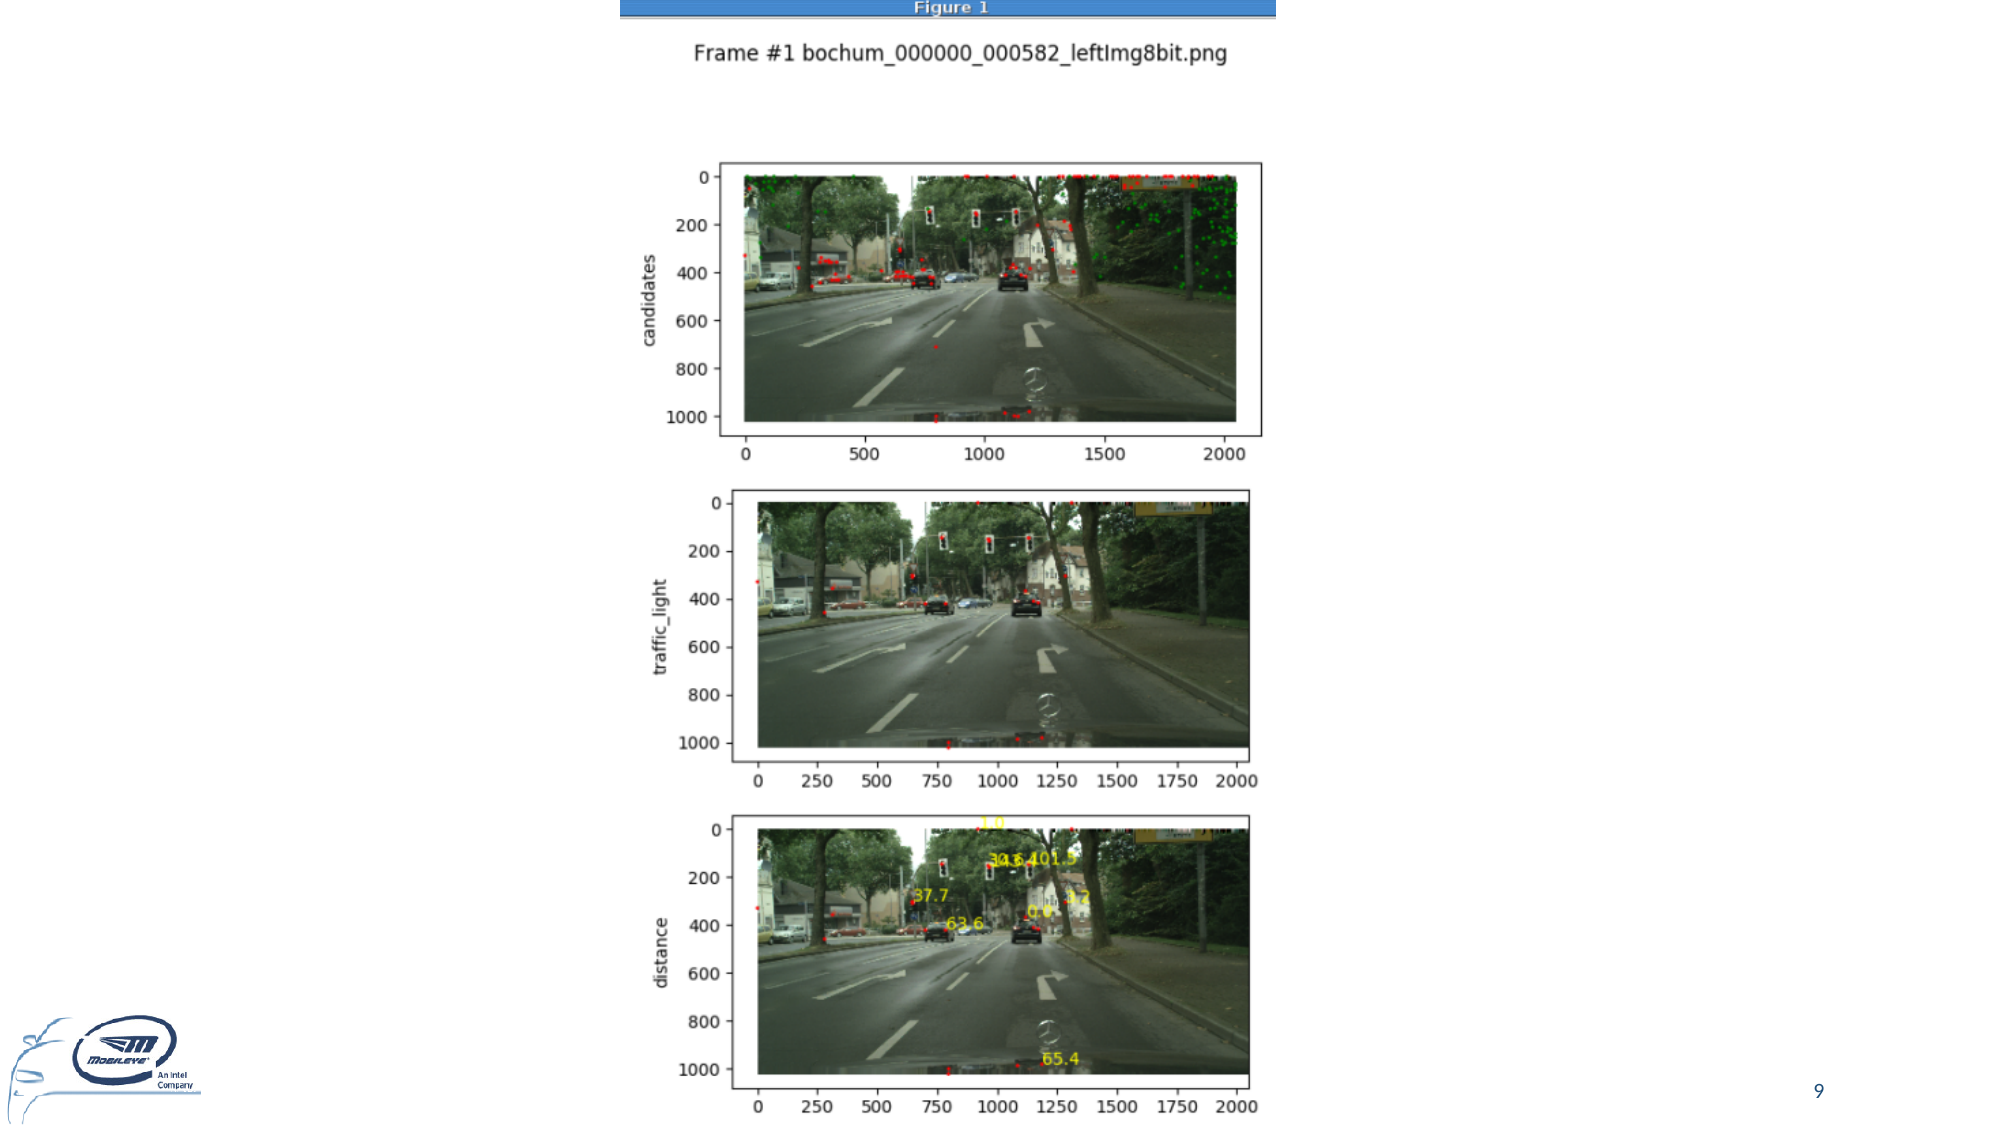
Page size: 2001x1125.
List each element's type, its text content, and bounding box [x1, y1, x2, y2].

picture [0, 1013, 201, 1125]
picture [620, 0, 1276, 1125]
slide_number 9 [1624, 1059, 1840, 1120]
